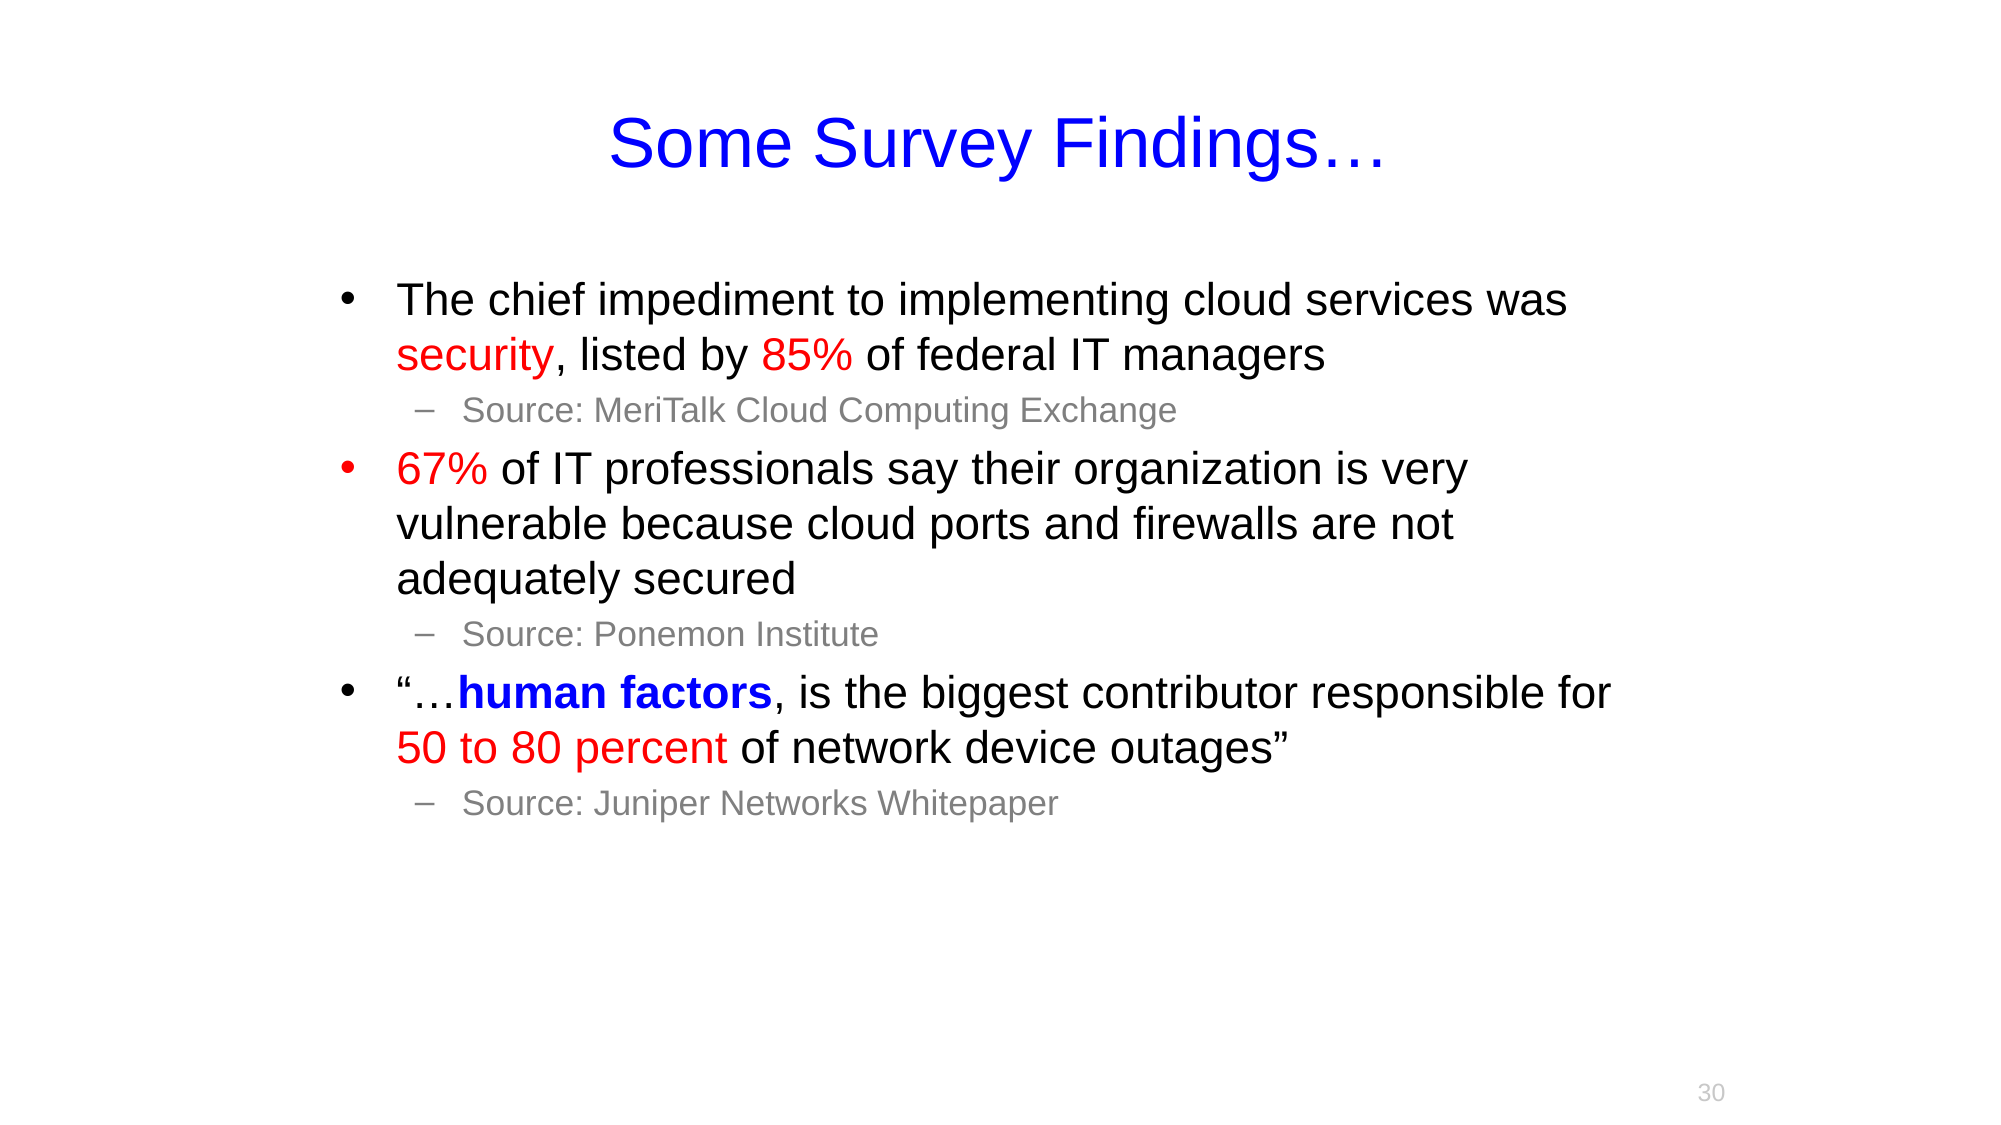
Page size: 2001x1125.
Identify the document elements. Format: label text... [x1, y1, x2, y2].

title Some Survey Findings… [99, 45, 1900, 233]
slide_number 30 [1638, 1080, 1741, 1103]
list The chief impediment to implementing cloud services was security, listed by 85% of federal IT managers Source: MeriTalk Cloud Computing Exchange 67% of IT professionals say their organization is very vulnerable because cloud ports and firewalls are not adequately secured Source: Ponemon Institute “…human factors, is the biggest contributor responsible for 50 to 80 percent of network device outages” Source: Juniper Networks Whitepaper [324, 262, 1675, 1005]
